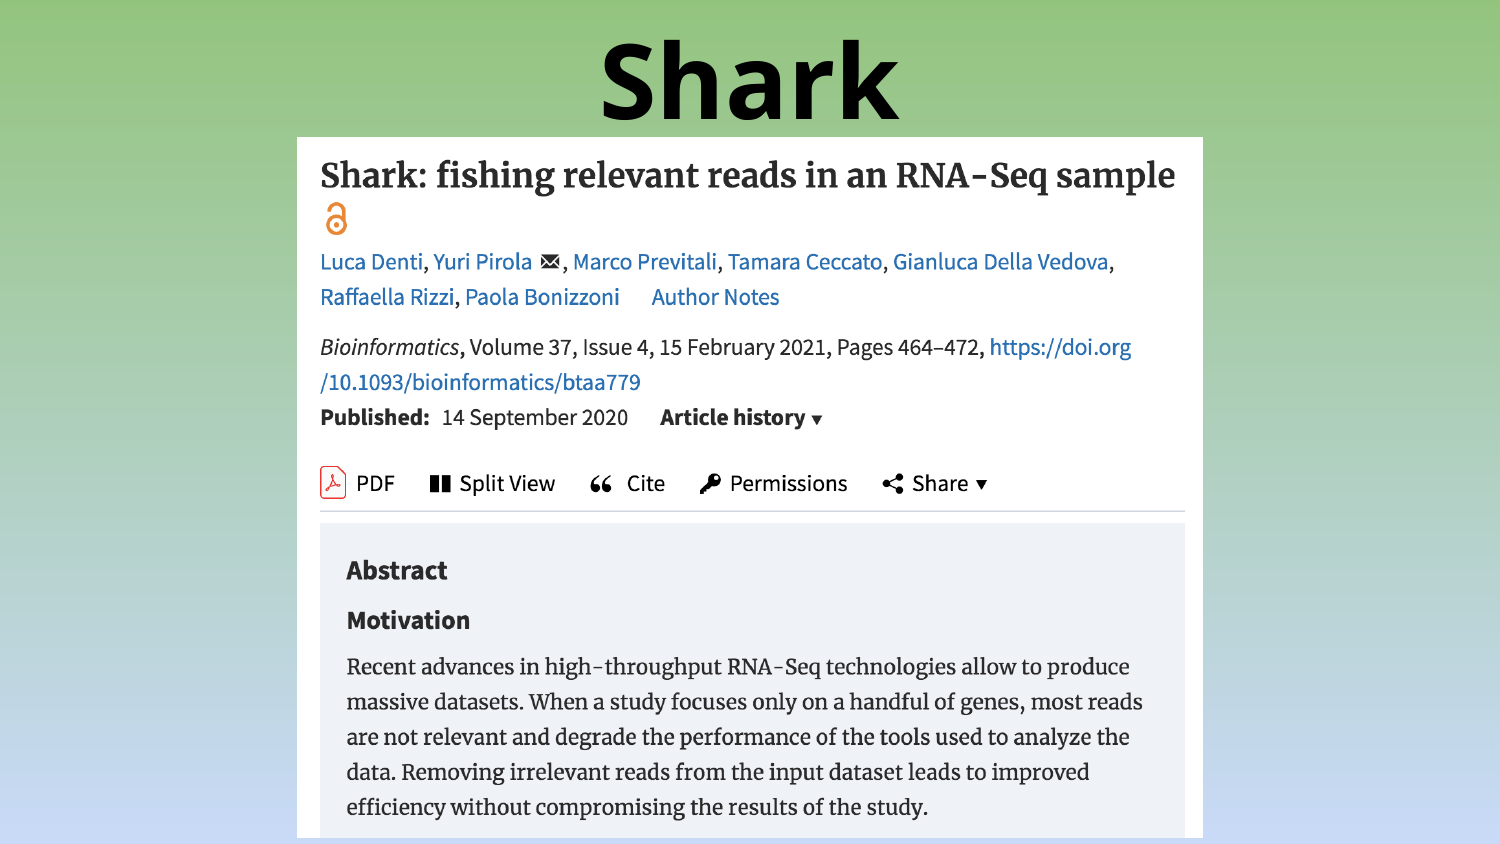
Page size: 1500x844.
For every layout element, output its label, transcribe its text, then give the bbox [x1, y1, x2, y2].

picture [297, 137, 1203, 838]
text_box Shark [0, 0, 1500, 130]
